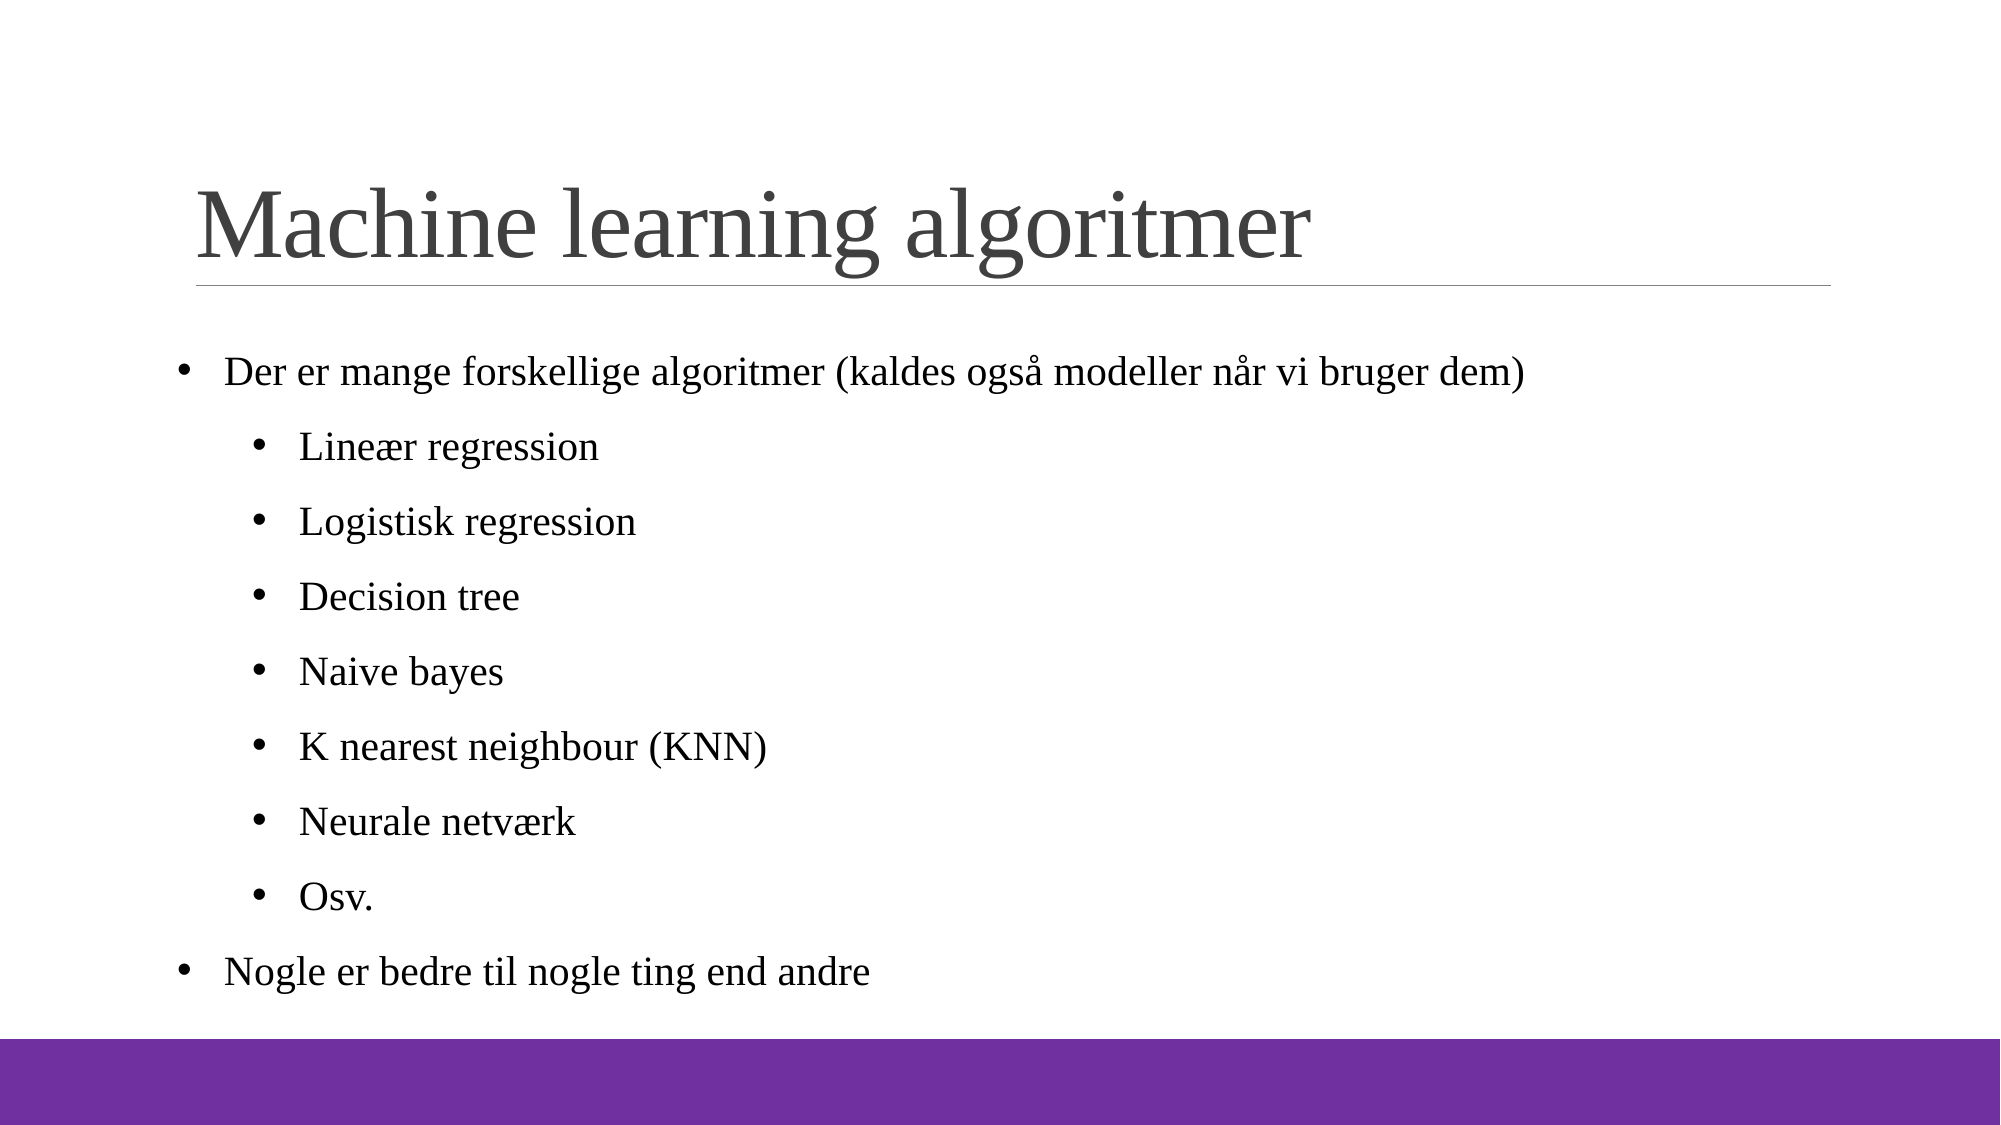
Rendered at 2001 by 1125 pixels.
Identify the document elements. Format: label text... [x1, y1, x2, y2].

text_box Der er mange forskellige algoritmer (kaldes også modeller når vi bruger dem) Lineær regression Logistisk regression Decision tree Naive bayes K nearest neighbour (KNN) Neurale netværk Osv. Nogle er bedre til nogle ting end andre [162, 311, 1838, 1125]
title Machine learning algoritmer [180, 47, 1830, 285]
